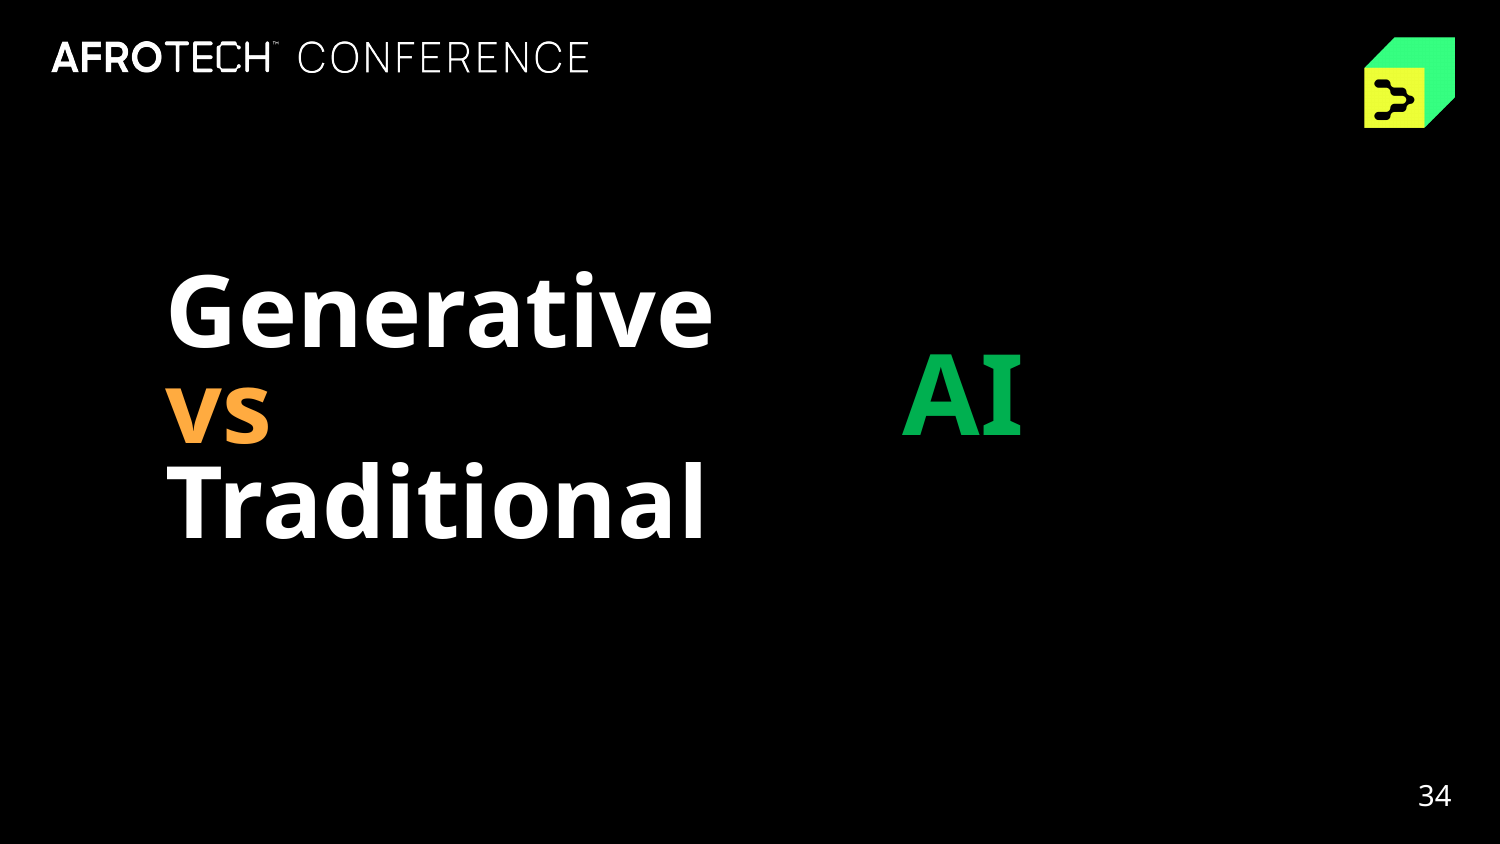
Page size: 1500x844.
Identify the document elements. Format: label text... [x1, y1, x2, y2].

text_box Generative vs Traditional [150, 259, 1368, 569]
picture [1364, 37, 1455, 128]
text_box AI [887, 315, 1082, 466]
slide_number 34 [1389, 764, 1480, 830]
picture [51, 41, 588, 73]
